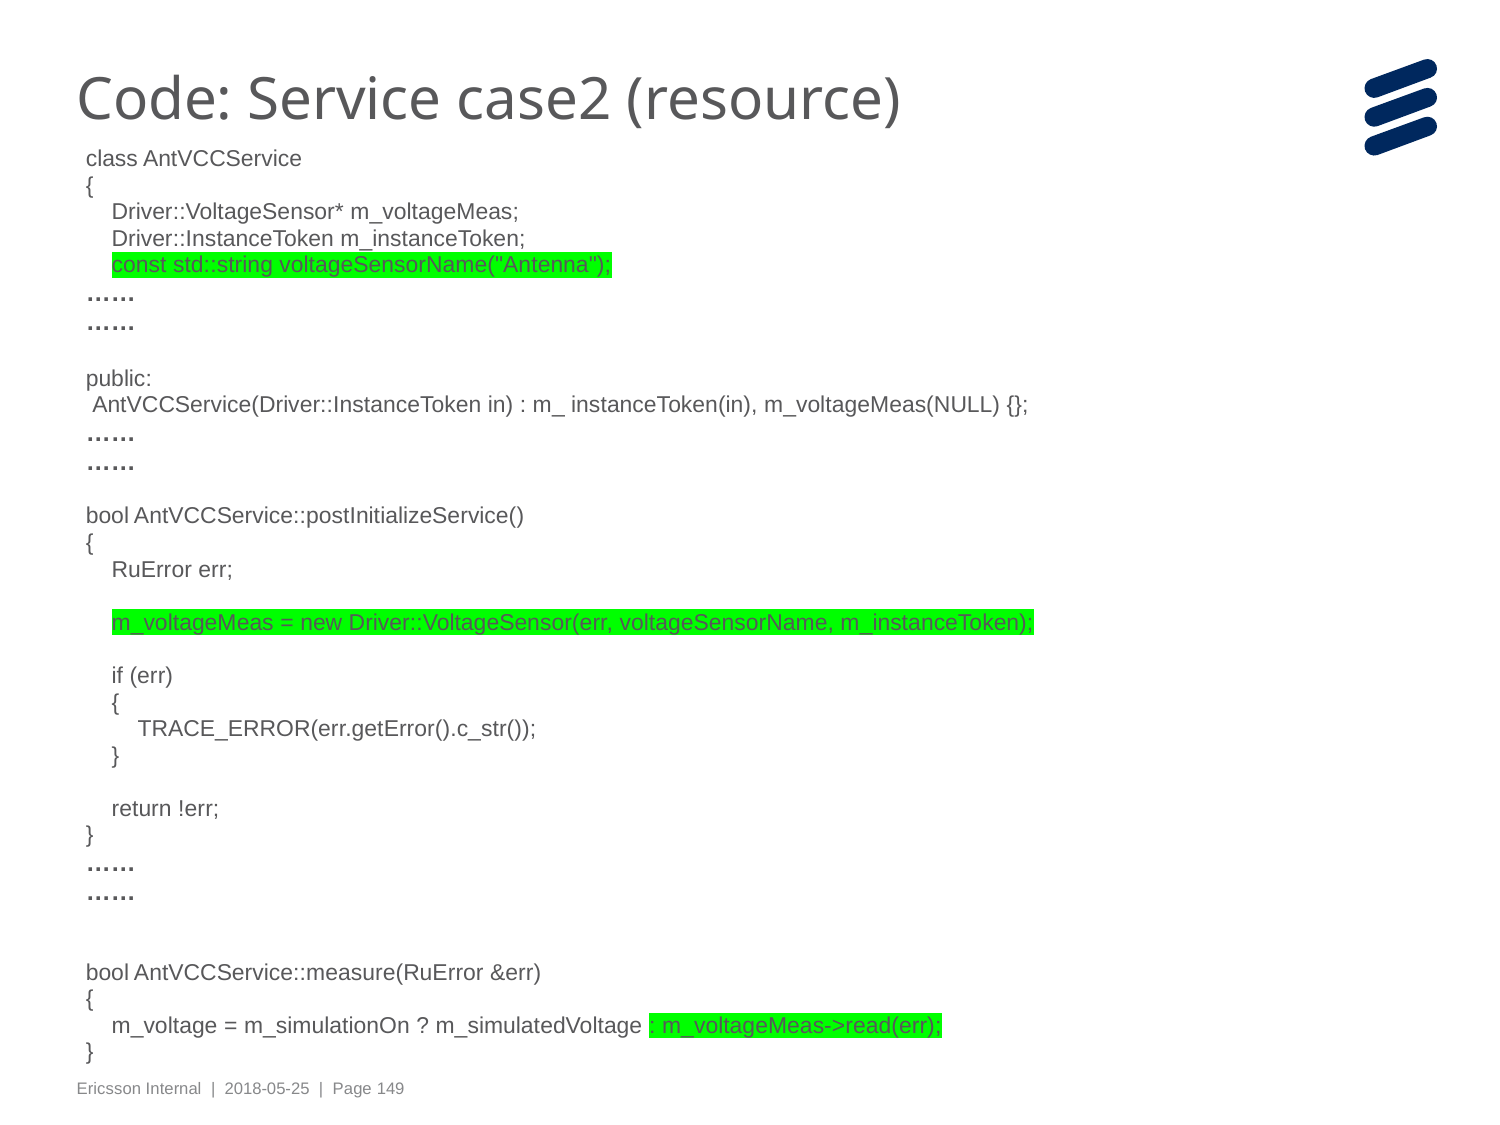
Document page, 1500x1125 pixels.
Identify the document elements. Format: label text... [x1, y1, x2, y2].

list class AntVCCService { Driver::VoltageSensor* m_voltageMeas; Driver::InstanceToken m_instanceToken; const std::string voltageSensorName("Antenna"); …… …… public: AntVCCService(Driver::InstanceToken in) : m_ instanceToken(in), m_voltageMeas(NULL) {}; …… …… bool AntVCCService::postInitializeService() { RuError err; m_voltageMeas = new Driver::VoltageSensor(err, voltageSensorName, m_instanceToken); if (err) { TRACE_ERROR(err.getError().c_str()); } return !err; } …… …… bool AntVCCService::measure(RuError &err) { m_voltage = m_simulationOn ? m_simulatedVoltage : m_voltageMeas->read(err); } [73, 148, 1445, 1123]
title Code: Service case2 (resource) [64, 39, 1295, 169]
